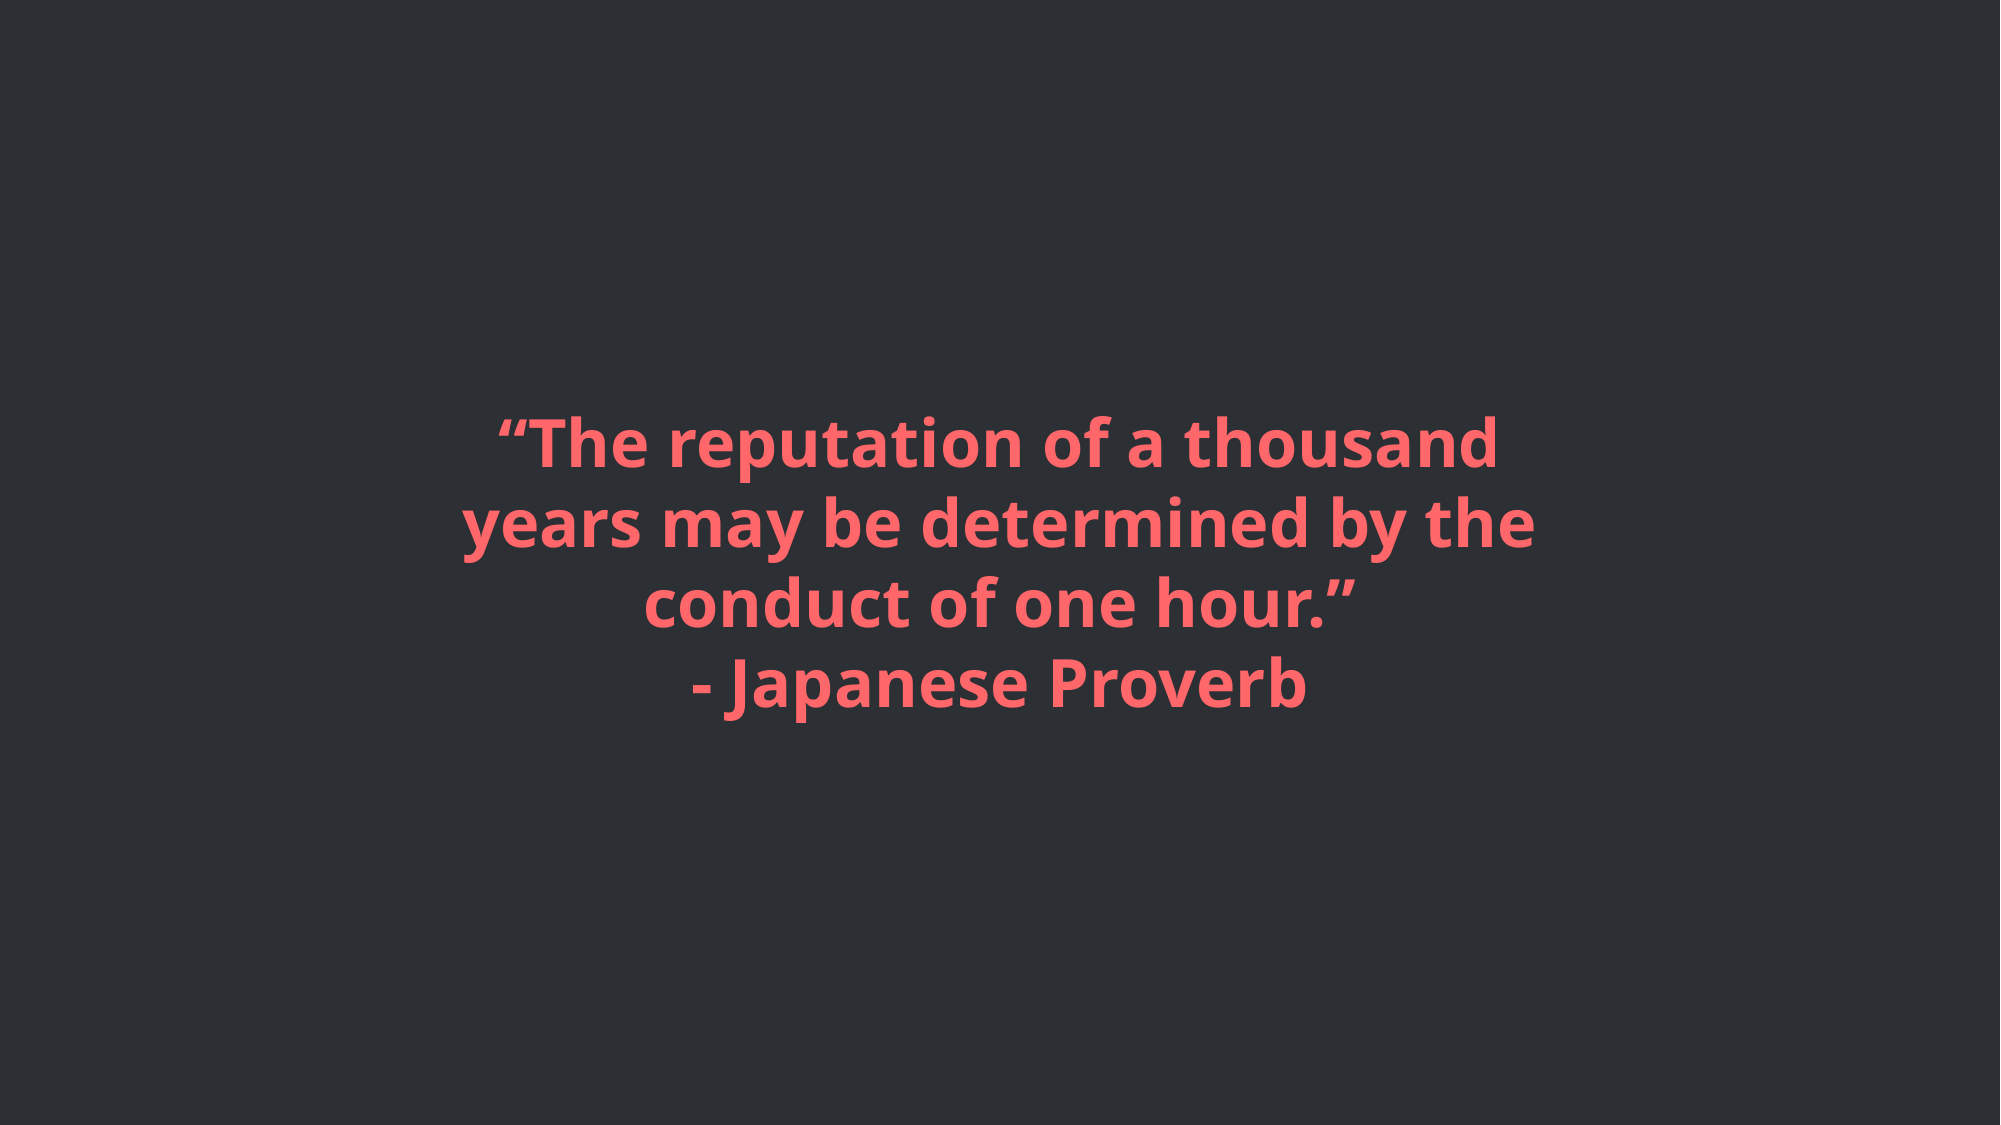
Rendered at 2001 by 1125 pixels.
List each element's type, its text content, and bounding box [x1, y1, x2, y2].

text_box “The reputation of a thousand years may be determined by the conduct of one hour.” - Japanese Proverb [439, 393, 1561, 728]
